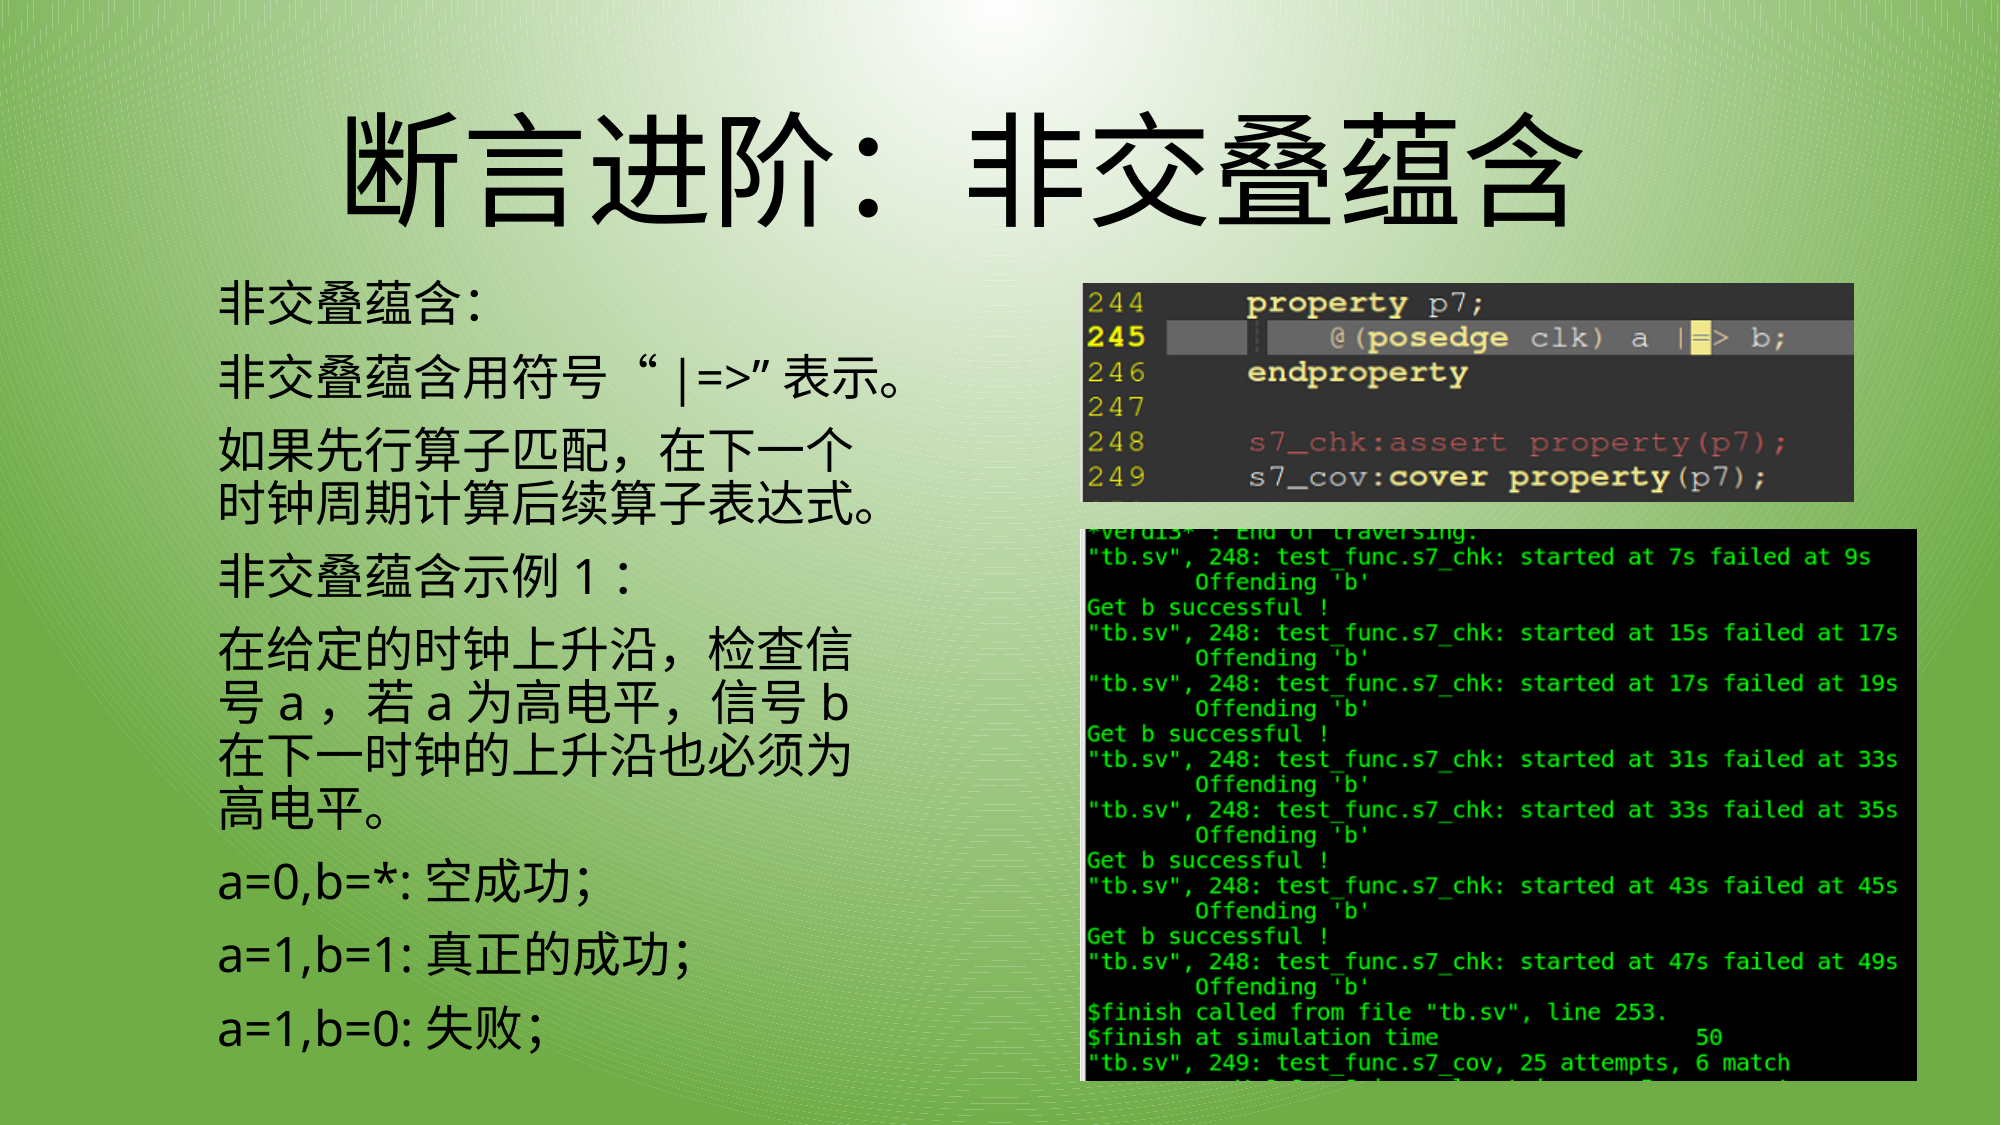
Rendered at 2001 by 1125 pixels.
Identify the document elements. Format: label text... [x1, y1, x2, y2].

title 断言进阶：非交叠蕴含 [174, 75, 1750, 252]
picture [1080, 283, 1854, 502]
picture [1080, 529, 1917, 1081]
subtitle 非交叠蕴含： 非交叠蕴含用符号“|=>”表示。 如果先行算子匹配，在下一个时钟周期计算后续算子表达式。 非交叠蕴含示例1： 在给定的时钟上升沿，检查信号a，若a为高电平，信号b在下一时钟的上升沿也必须为高电平。 a=0,b=*:空成功； a=1,b=1:真正的成功； a=1,b=0:失败； [202, 271, 897, 1081]
